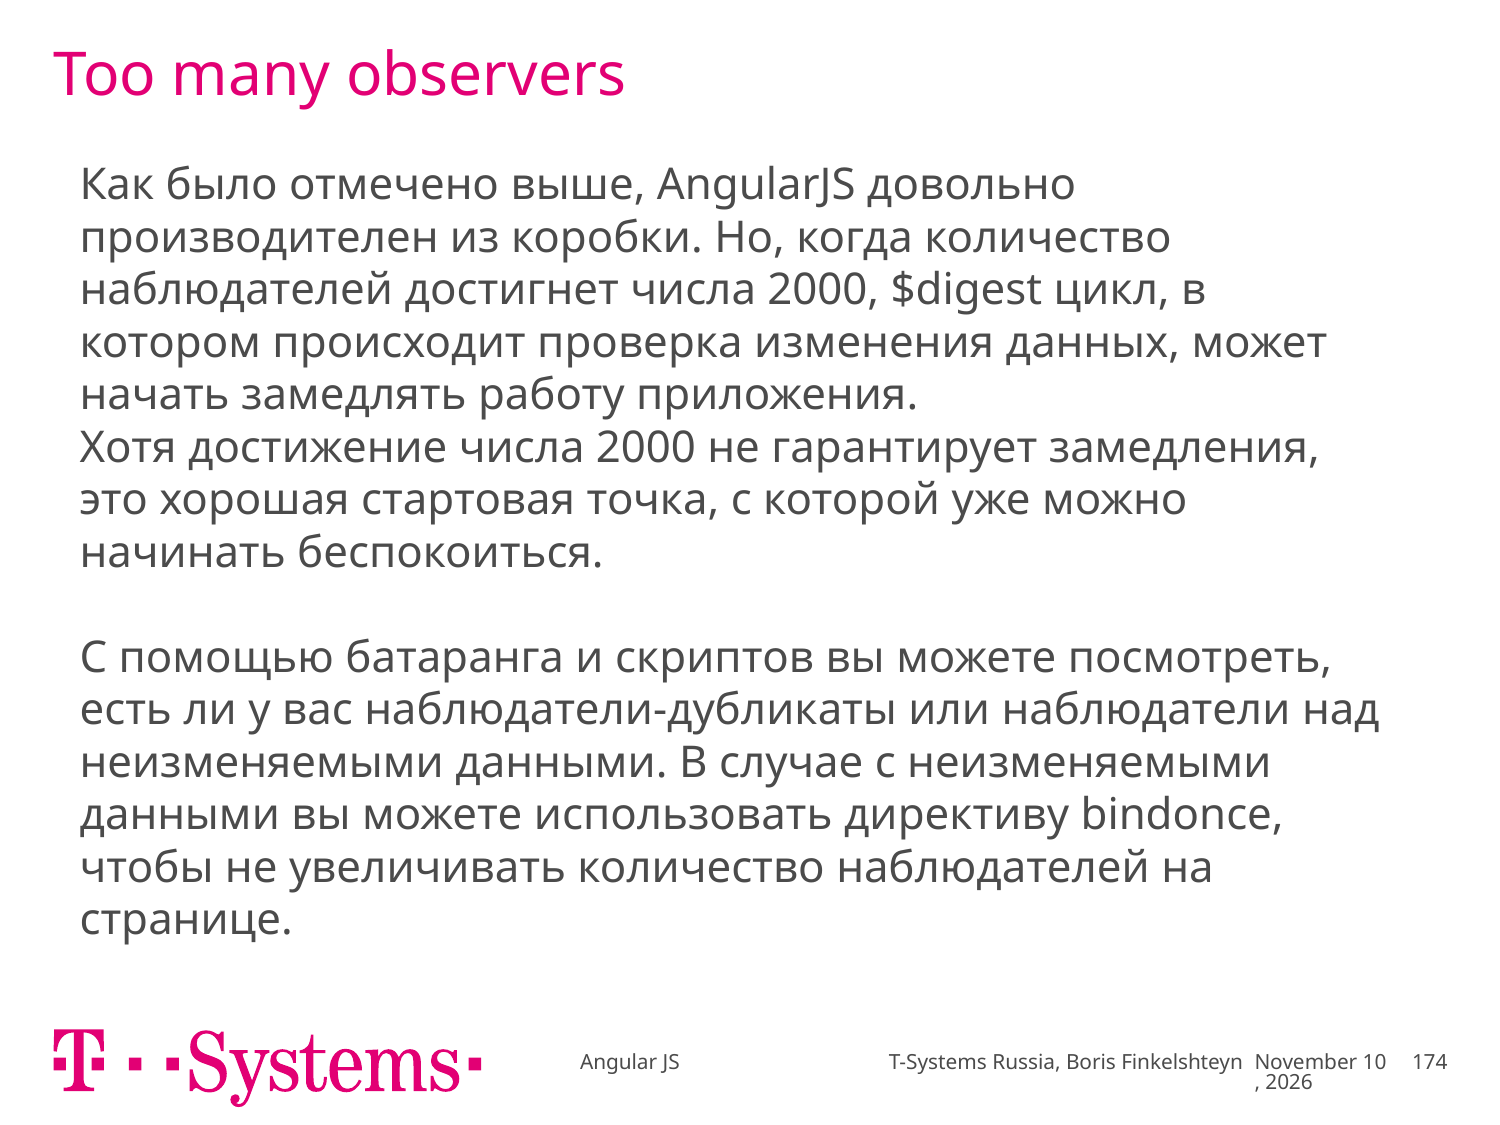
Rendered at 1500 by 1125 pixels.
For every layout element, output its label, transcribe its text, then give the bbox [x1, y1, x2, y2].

title Too many observers [53, 43, 1447, 132]
slide_number 174 [1399, 1038, 1448, 1087]
footer Angular JS T-Systems Russia, Boris Finkelshteyn [567, 1038, 1244, 1087]
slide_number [1254, 1038, 1389, 1087]
text_box Как было отмечено выше, AngularJS довольно производителен из коробки. Но, когда количество наблюдателей достигнет числа 2000, $digest цикл, в котором происходит проверка изменения данных, может начать замедлять работу приложения. Хотя достижение числа 2000 не гарантирует замедления, это хорошая стартовая точка, с которой уже можно начинать беспокоиться. С помощью батаранга и скриптов вы можете посмотреть, есть ли у вас наблюдатели-дубликаты или наблюдатели над неизменяемыми данными. В случае с неизменяемыми данными вы можете использовать директиву bindonce, чтобы не увеличивать количество наблюдателей на странице. [64, 148, 1400, 951]
